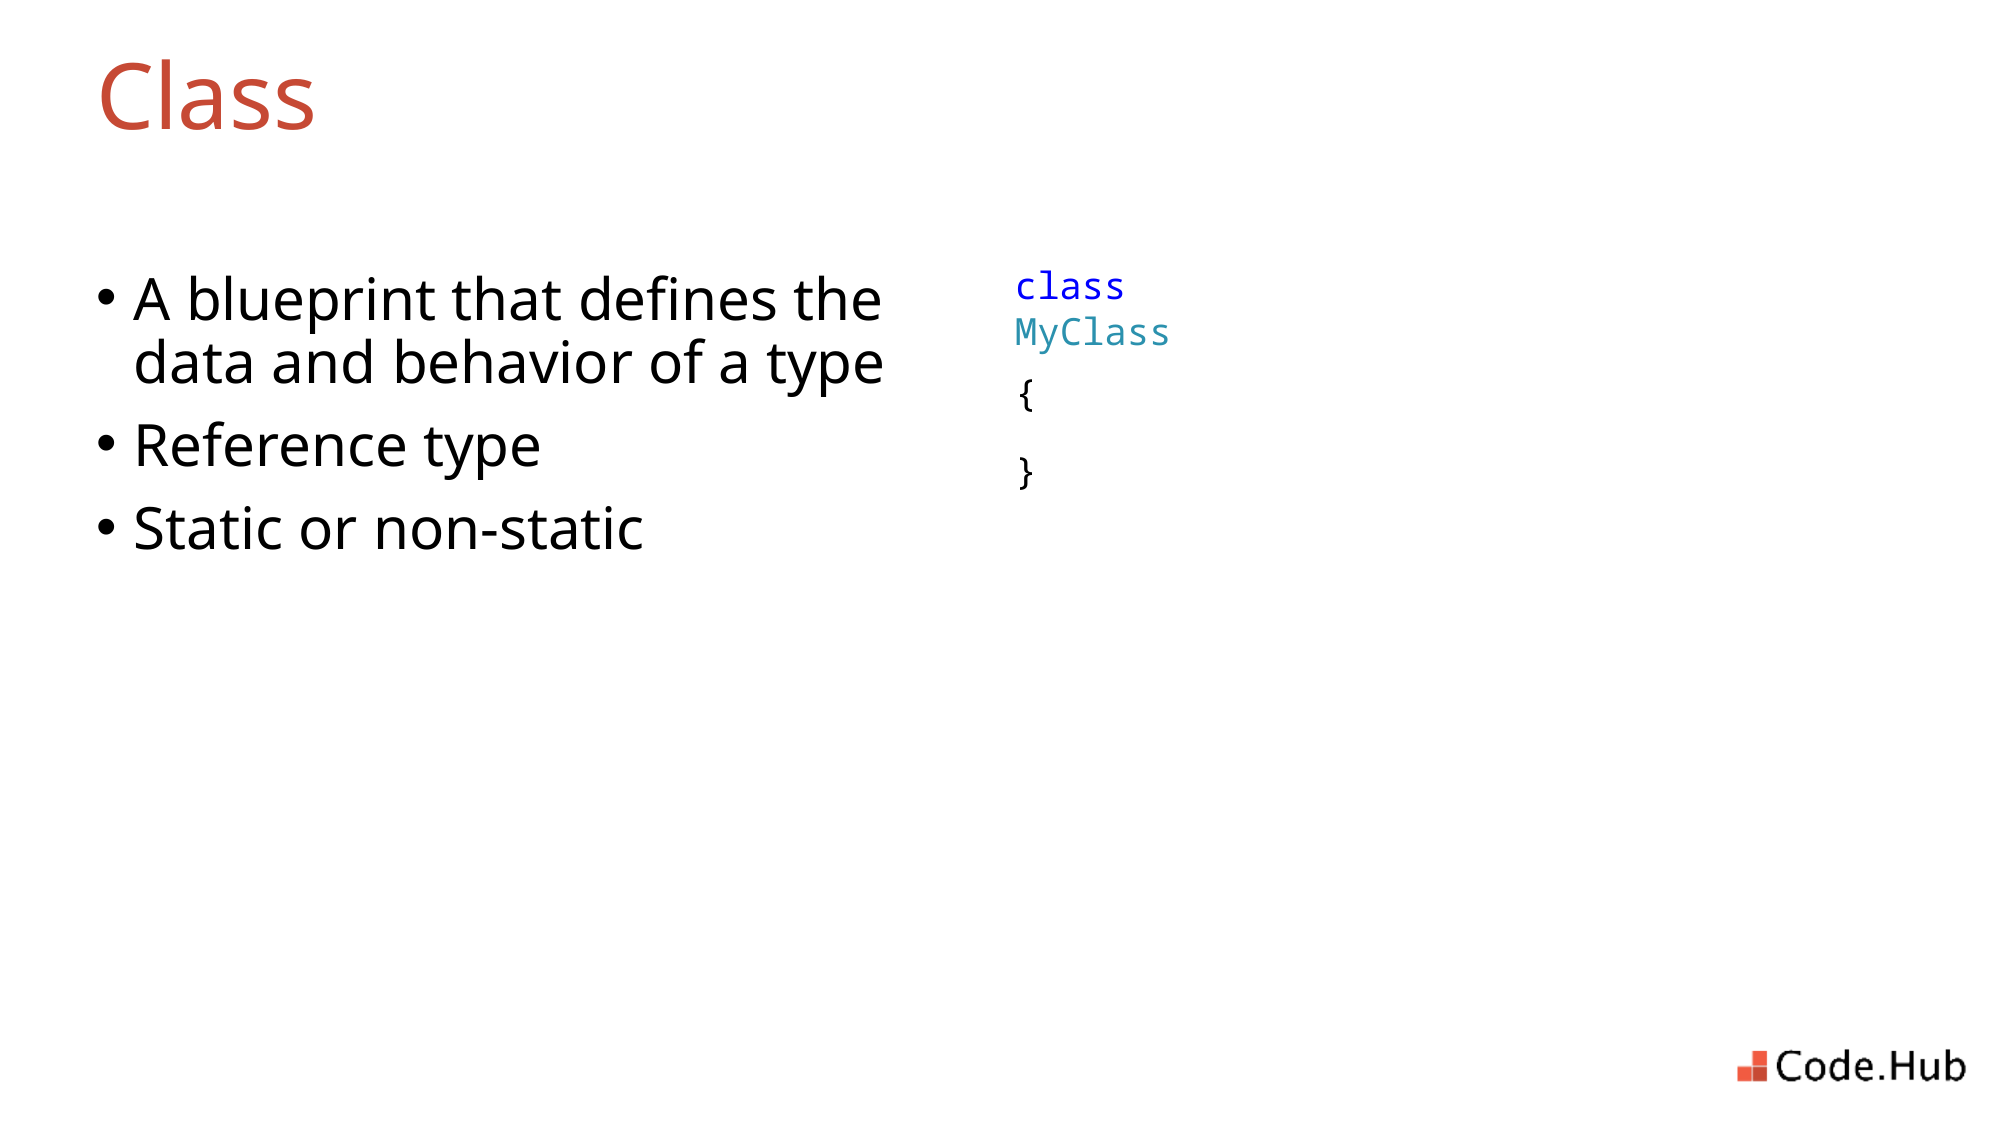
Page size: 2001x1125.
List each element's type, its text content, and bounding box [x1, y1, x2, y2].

title Class [94, 35, 333, 226]
picture [1728, 1038, 1971, 1095]
text_box A blueprint that defines the data and behavior of a type Reference type Static or non-static [94, 258, 917, 562]
text_box class MyClass { [1013, 243, 1285, 414]
text_box } [1013, 445, 1038, 493]
